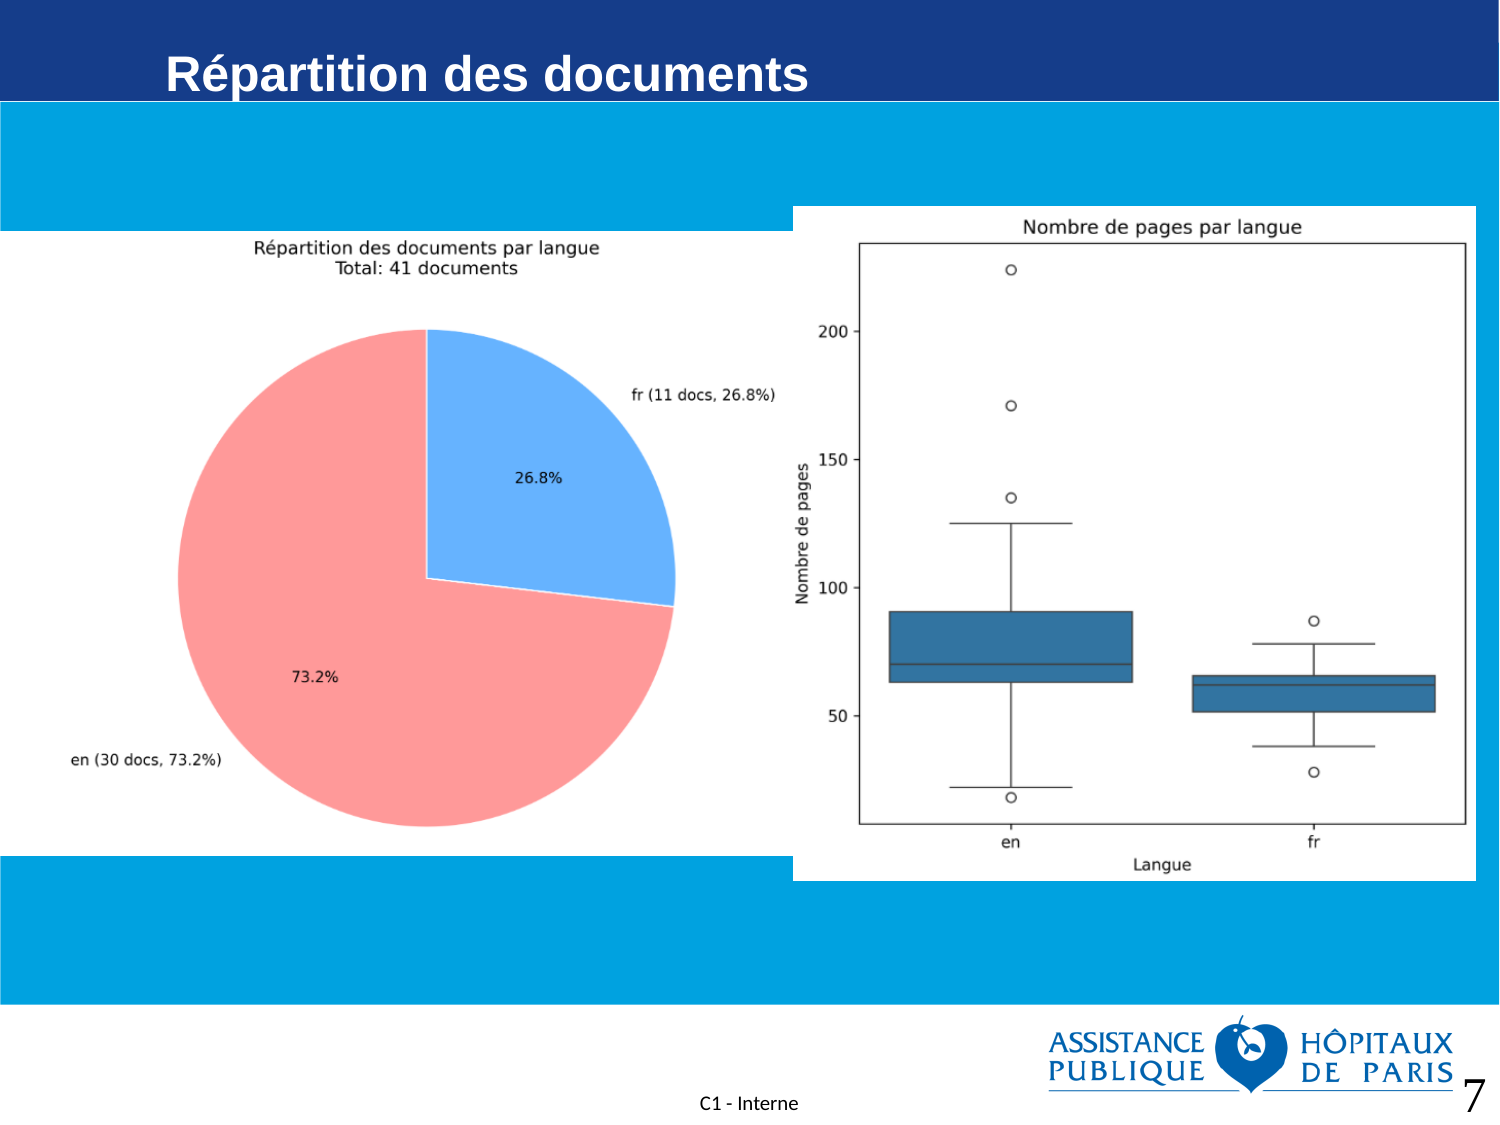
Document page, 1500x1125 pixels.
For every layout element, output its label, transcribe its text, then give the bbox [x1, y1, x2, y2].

text_box <numéro> [1446, 1054, 1500, 1125]
text_box [100, 856, 1387, 940]
title Répartition des documents [165, 42, 1452, 101]
picture [0, 207, 1475, 880]
picture [1039, 1012, 1470, 1107]
